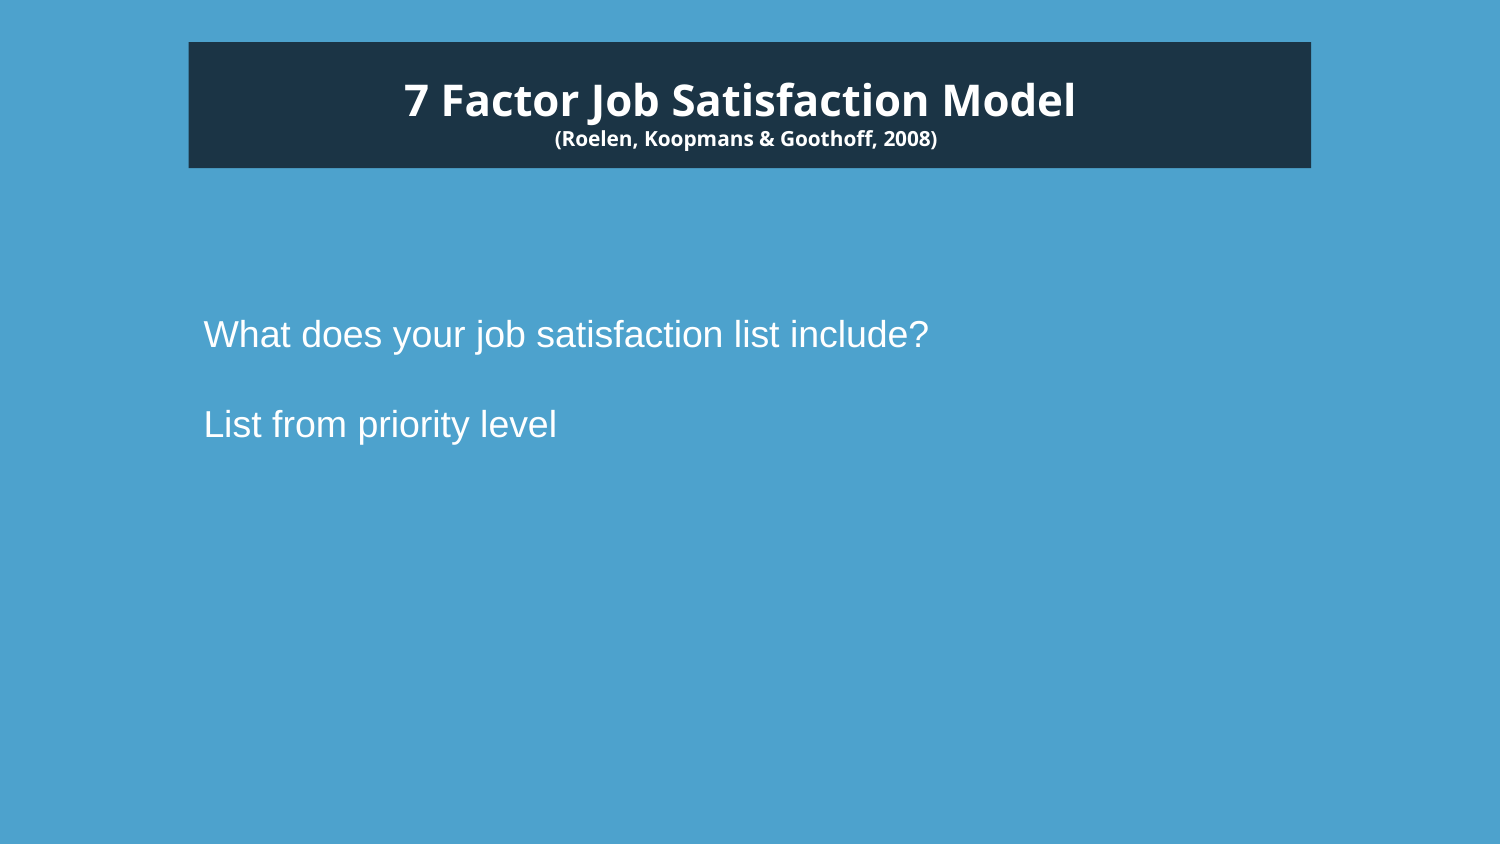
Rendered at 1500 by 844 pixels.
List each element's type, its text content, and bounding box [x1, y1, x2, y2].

text_box [188, 42, 1312, 169]
text_box What does your job satisfaction list include? List from priority level [188, 294, 1052, 505]
text_box 7 Factor Job Satisfaction Model (Roelen, Koopmans & Goothoff, 2008) [203, 58, 1290, 169]
